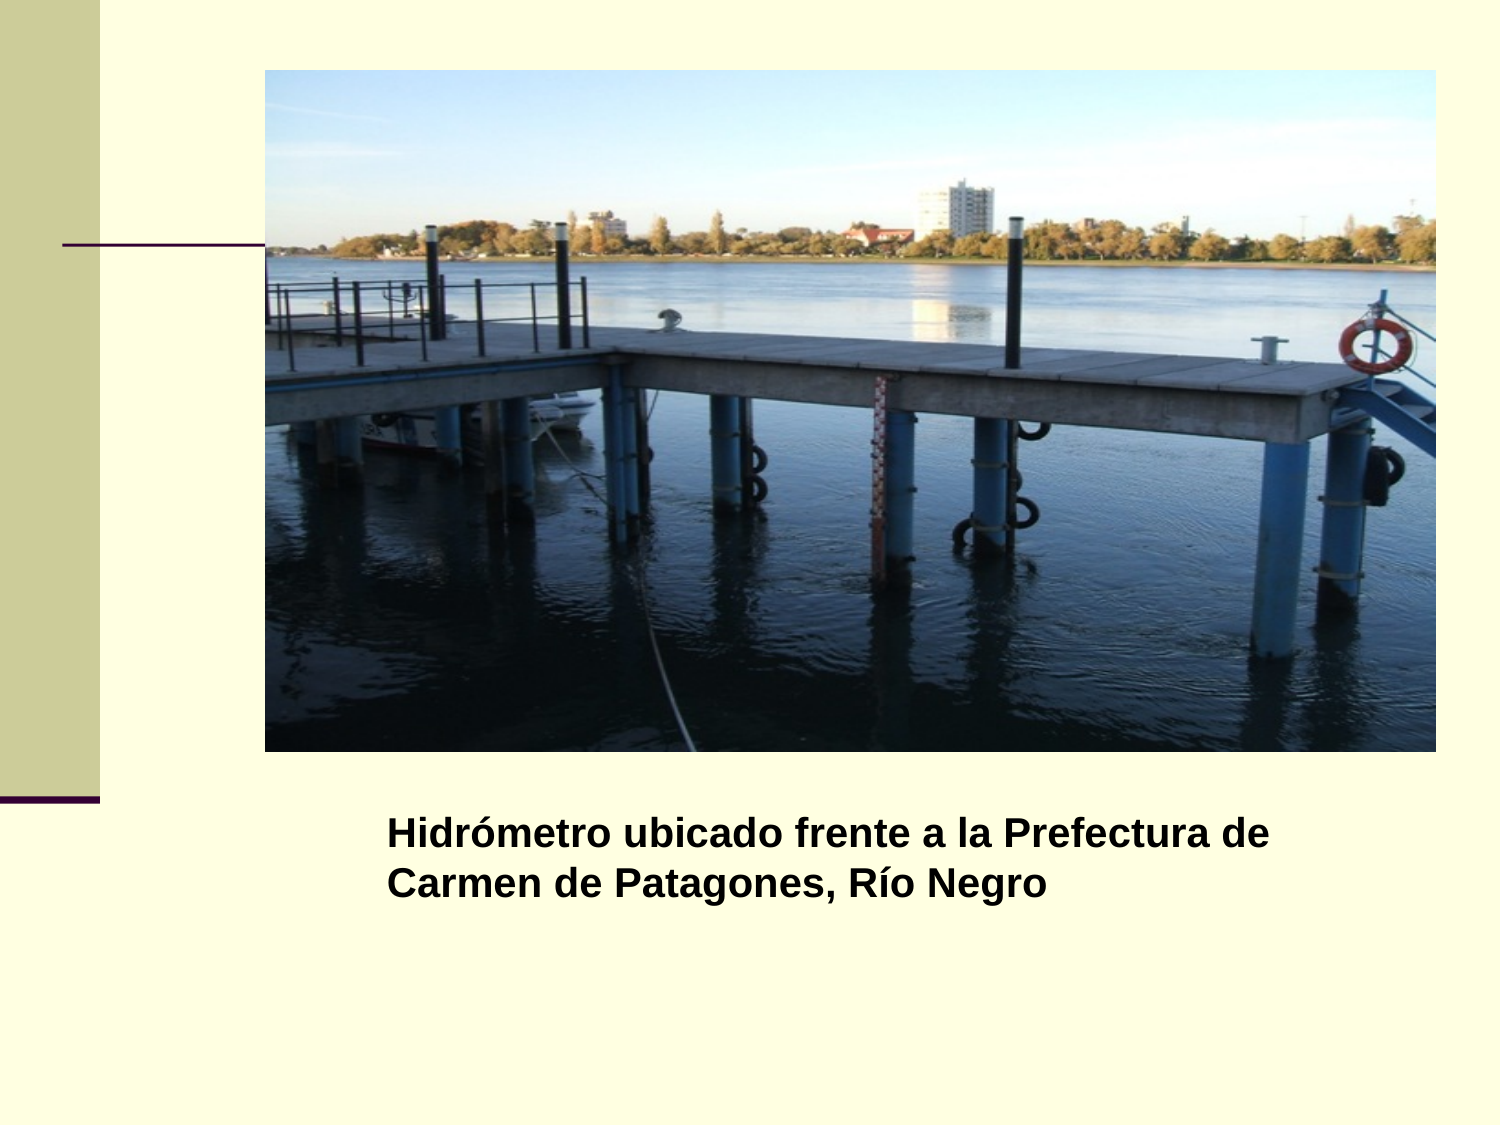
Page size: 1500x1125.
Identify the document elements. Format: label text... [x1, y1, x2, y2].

text_box Hidrómetro ubicado frente a la Prefectura de Carmen de Patagones, Río Negro [372, 798, 1329, 914]
picture [265, 70, 1436, 752]
